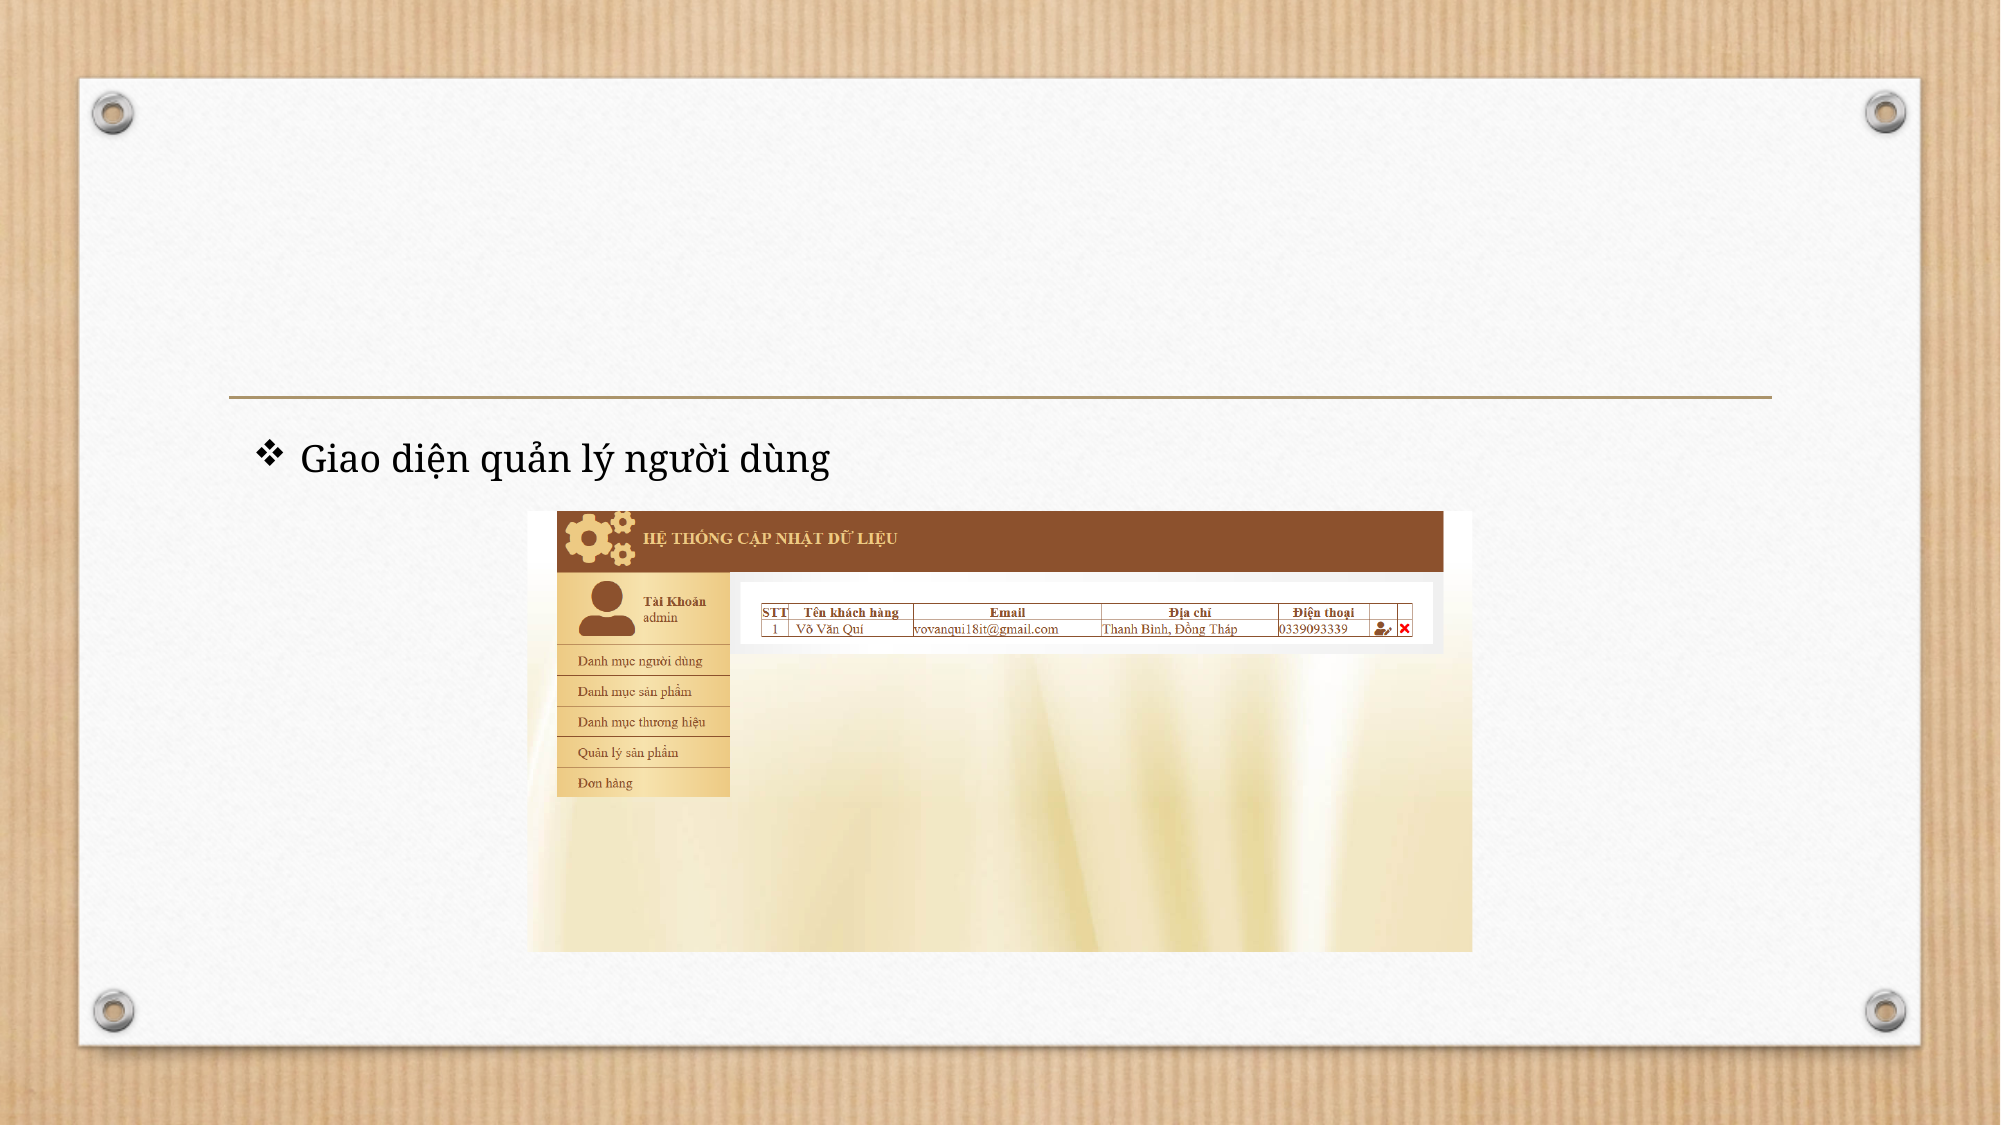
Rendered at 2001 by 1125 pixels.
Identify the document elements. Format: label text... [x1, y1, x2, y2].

picture [0, 0, 2001, 1125]
text_box Giao diện quản lý người dùng [238, 427, 846, 487]
